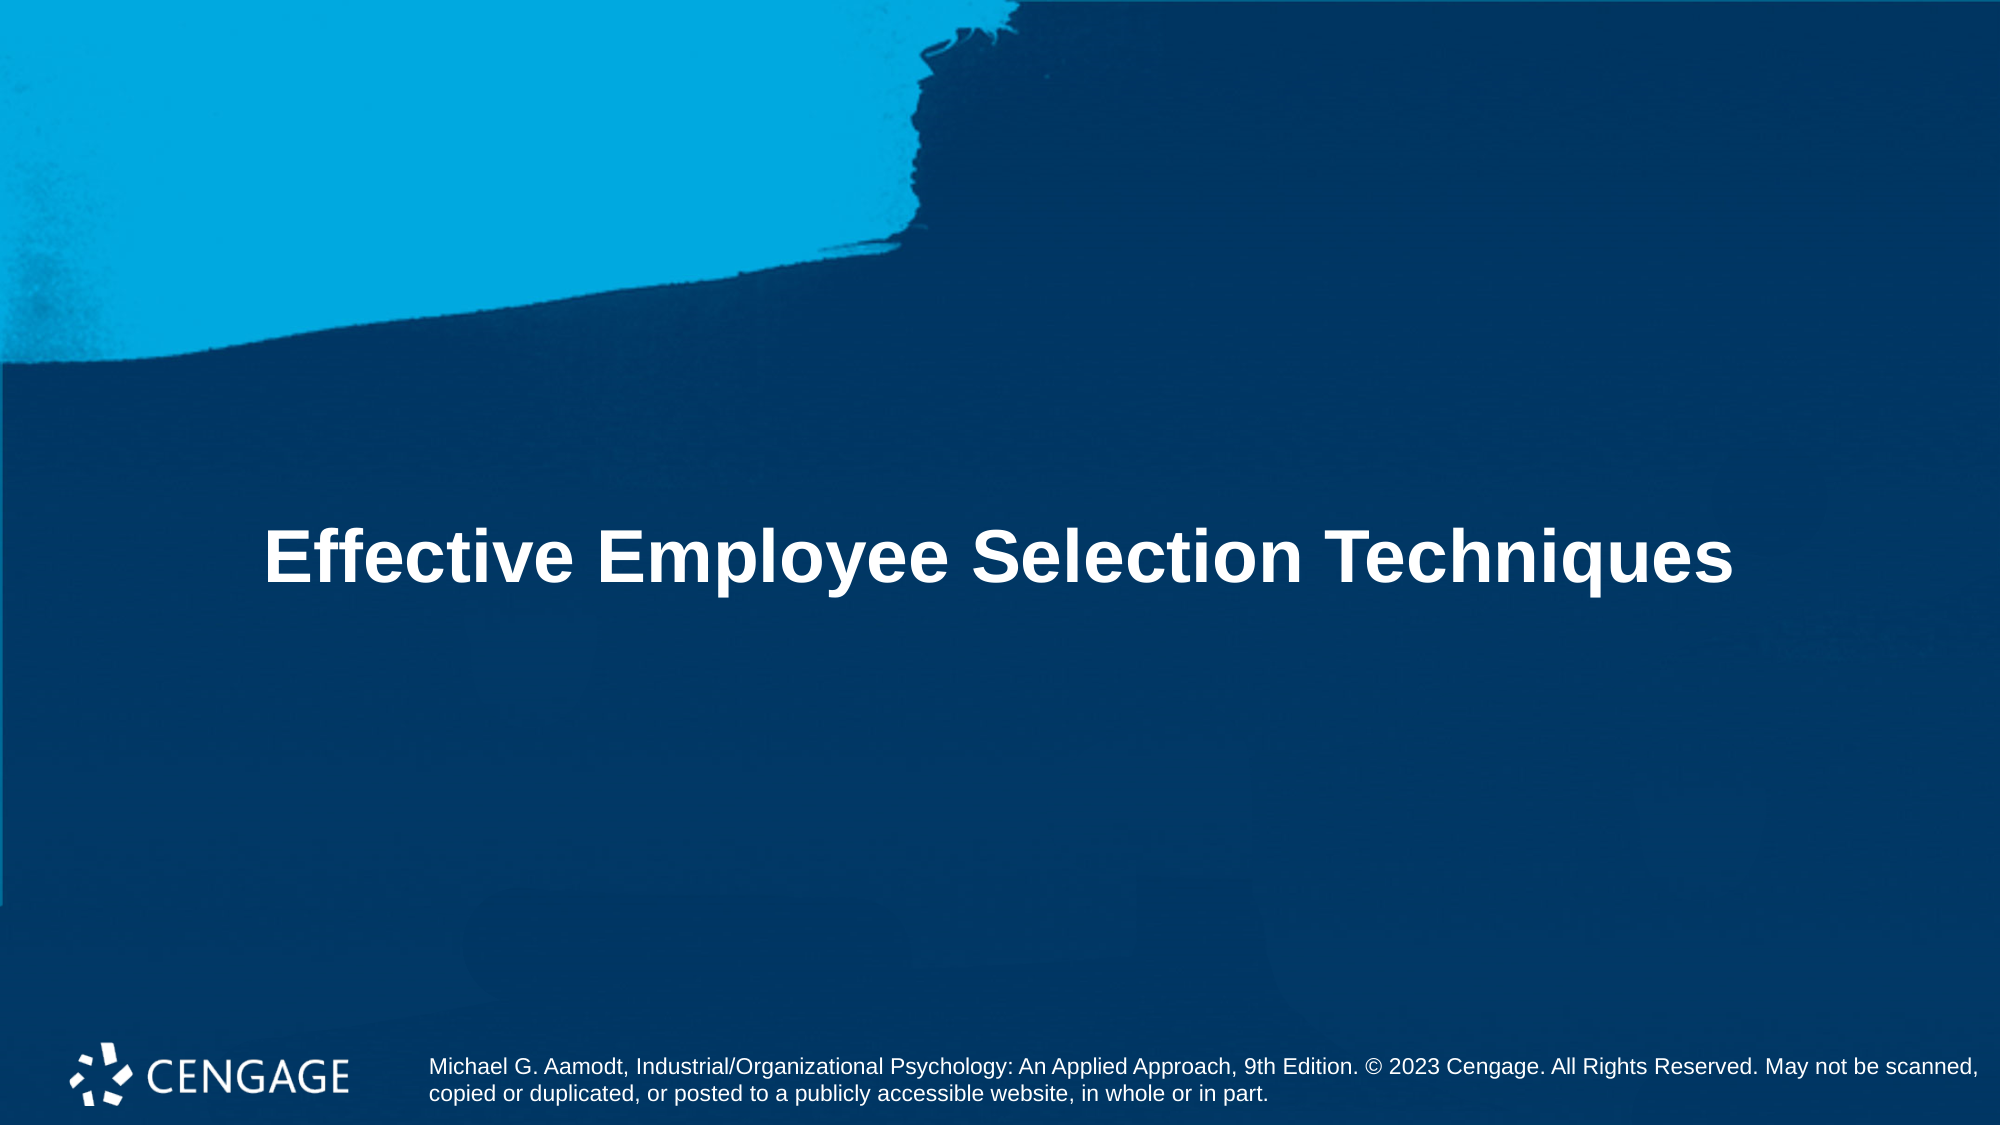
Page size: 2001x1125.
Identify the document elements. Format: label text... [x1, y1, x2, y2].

picture [0, 2, 2000, 1125]
title Effective Employee Selection Techniques [137, 507, 1863, 619]
picture [925, 43, 946, 52]
